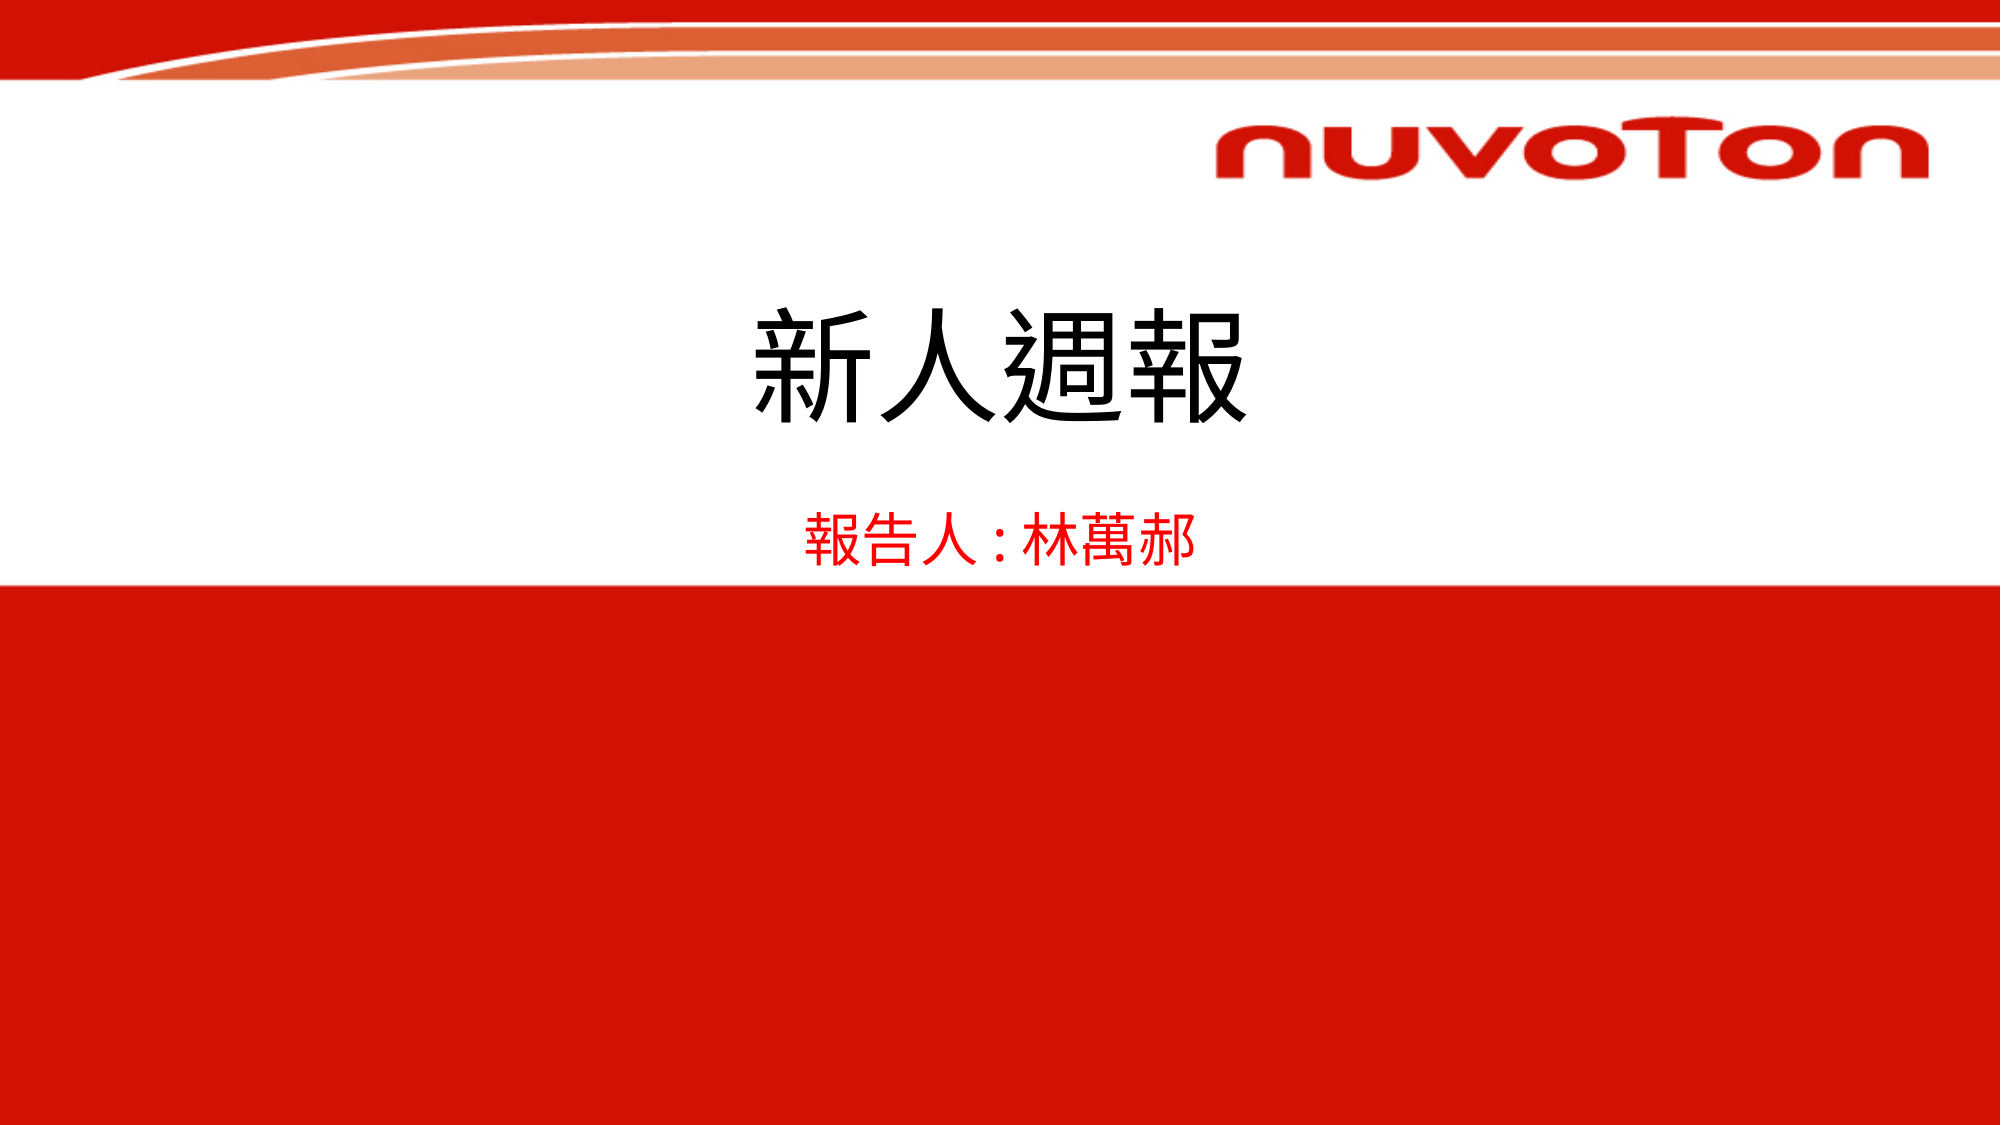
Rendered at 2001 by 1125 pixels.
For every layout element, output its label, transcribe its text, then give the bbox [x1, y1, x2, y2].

title 新人週報 [99, 247, 1900, 489]
picture [0, 0, 2001, 1125]
subtitle 報告人:林萬郝 [300, 495, 1700, 649]
